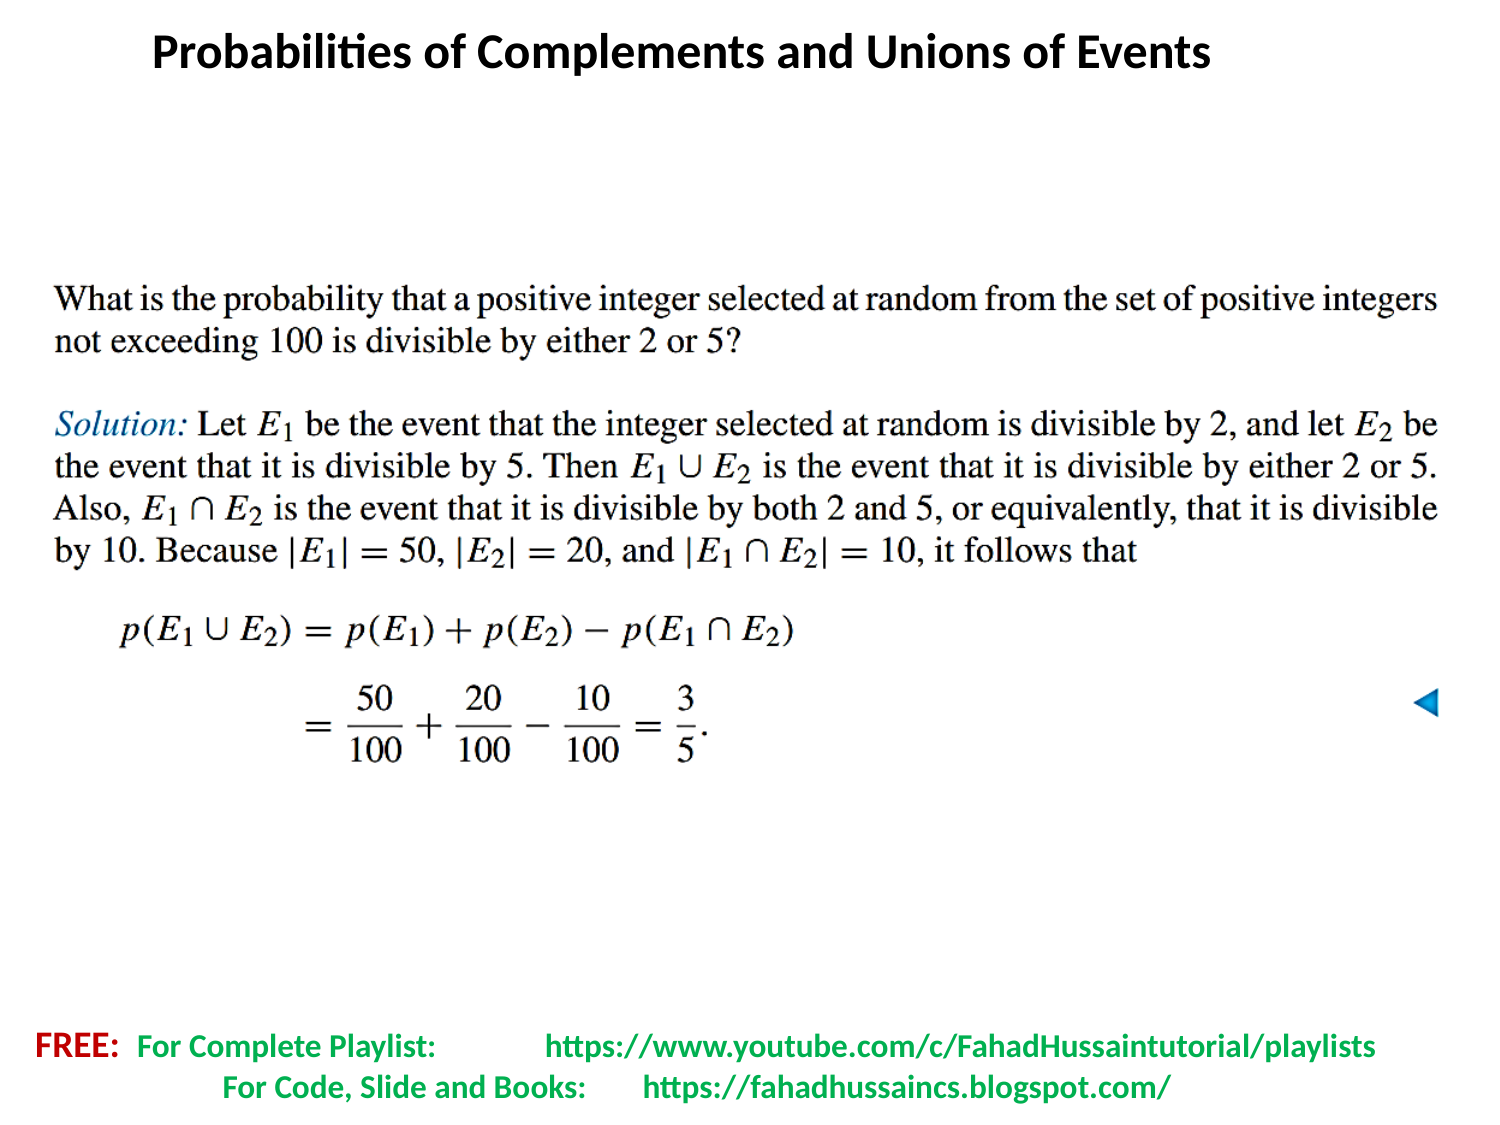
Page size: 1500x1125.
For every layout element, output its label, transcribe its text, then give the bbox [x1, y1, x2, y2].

picture [47, 262, 1484, 787]
text_box Probabilities of Complements and Unions of Events [137, 11, 1325, 87]
text_box FREE: For Complete Playlist: https://www.youtube.com/c/FahadHussaintutorial/playlists For Code, Slide and Books: https://fahadhussaincs.blogspot.com/ [20, 1012, 1480, 1113]
